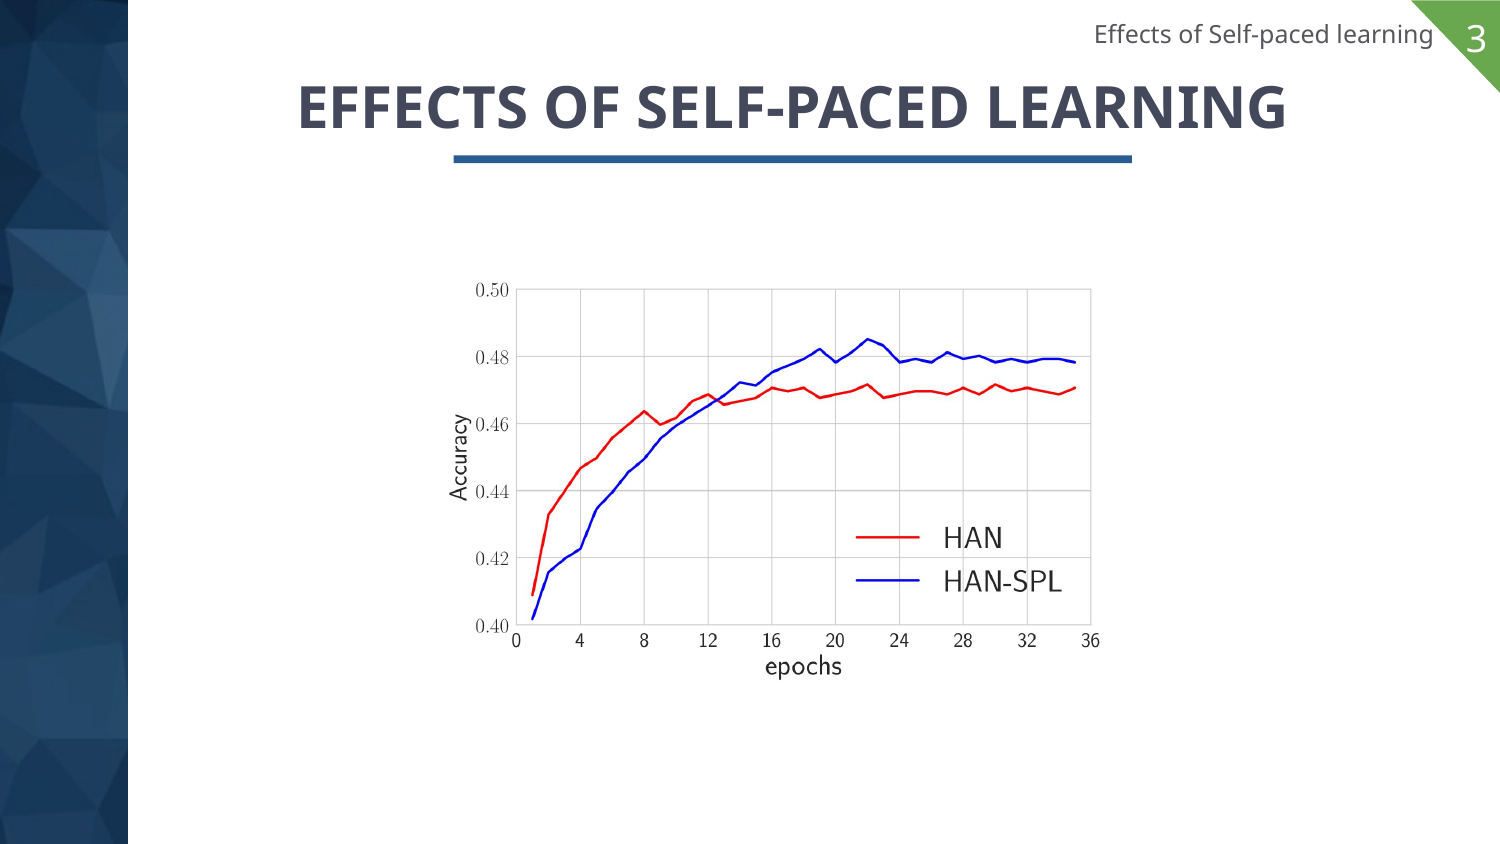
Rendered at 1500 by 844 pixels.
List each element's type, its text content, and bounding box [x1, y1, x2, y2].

picture [414, 241, 1172, 707]
text_box Effects of Self-paced learning [949, 0, 1408, 66]
text_box [453, 155, 1132, 164]
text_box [1410, 0, 1500, 94]
text_box EFFECTS OF SELF-PACED LEARNING [174, 55, 1411, 149]
picture [0, 0, 312, 844]
